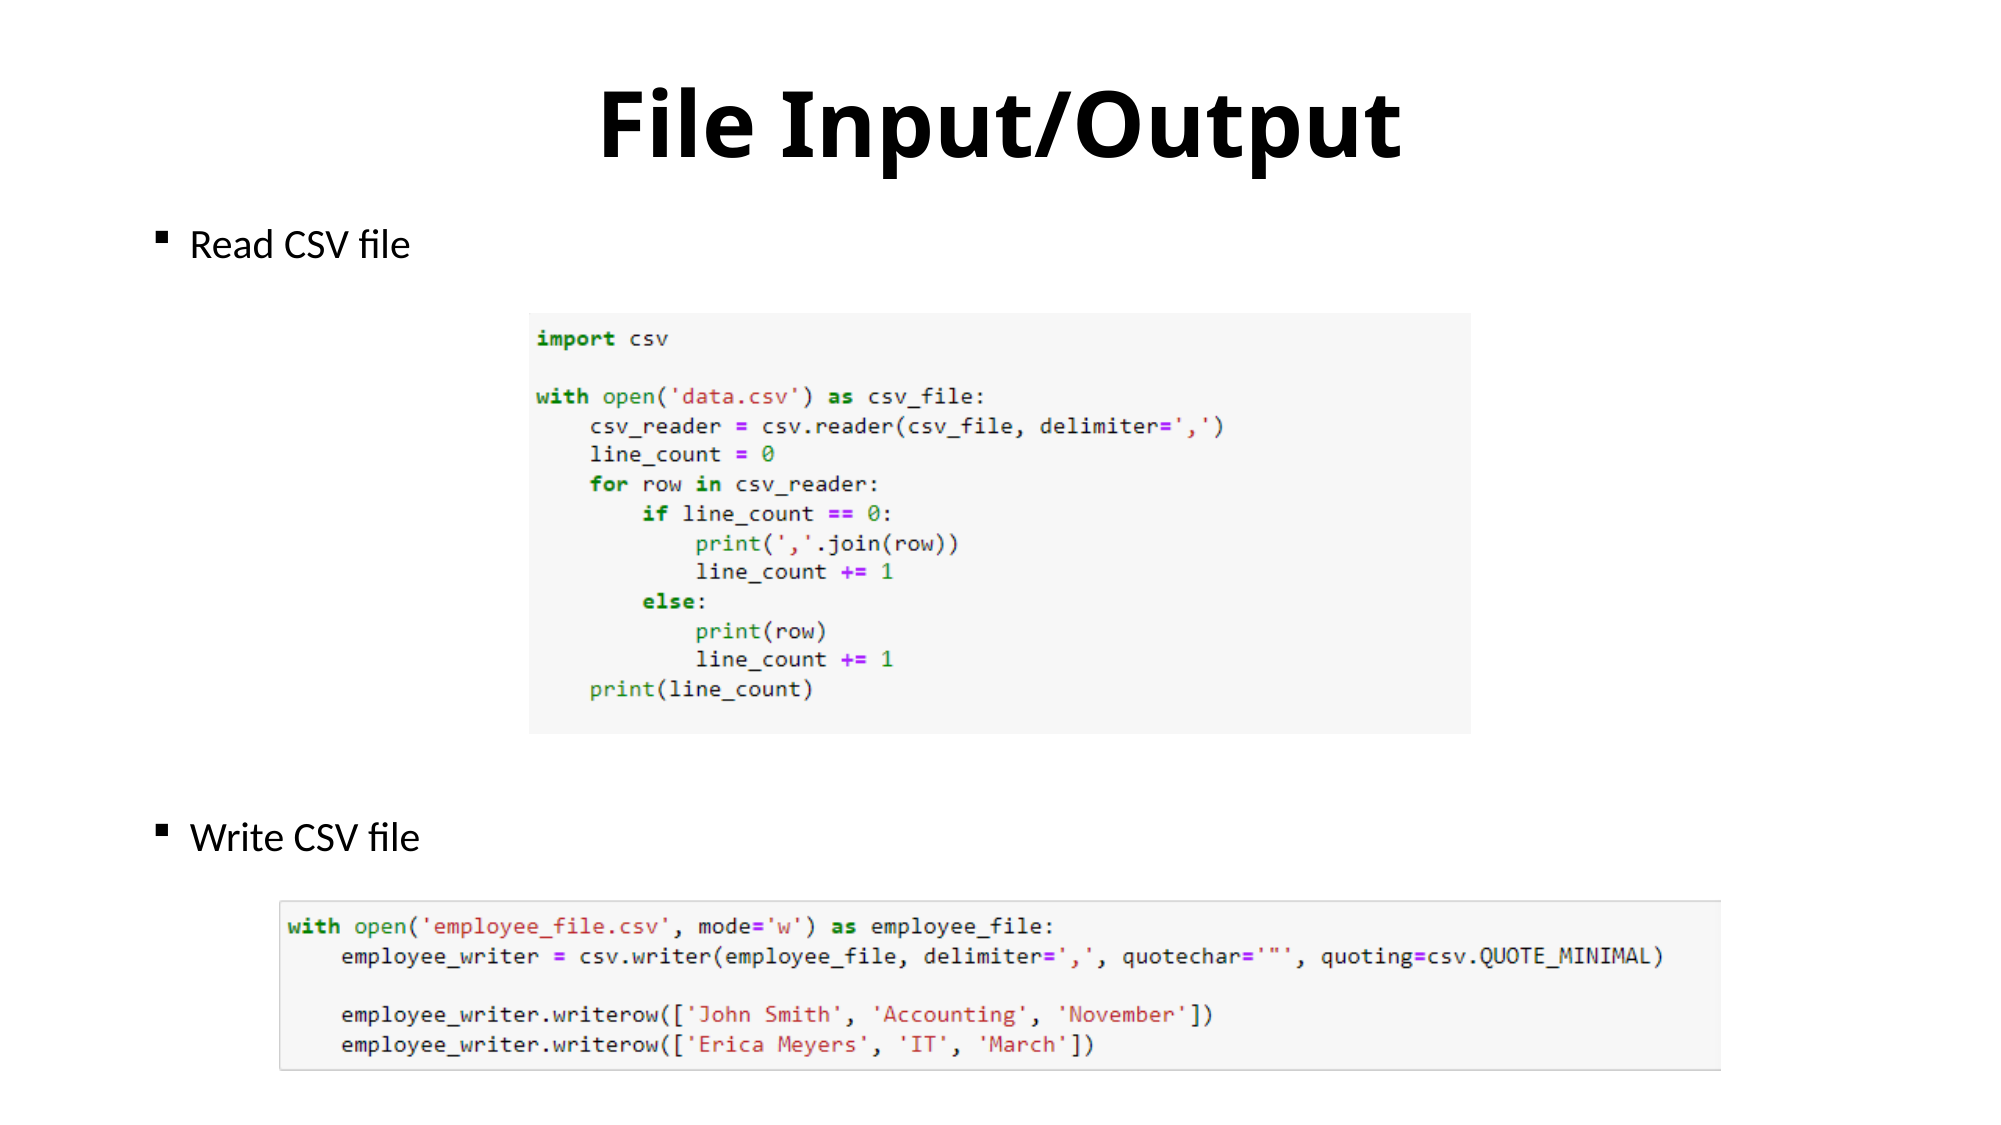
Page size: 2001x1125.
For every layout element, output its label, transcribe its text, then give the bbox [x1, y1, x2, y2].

picture [279, 899, 1721, 1071]
title File Input/Output [137, 59, 1863, 196]
picture [529, 313, 1471, 734]
list Read CSV file Write CSV file [137, 215, 1863, 1050]
